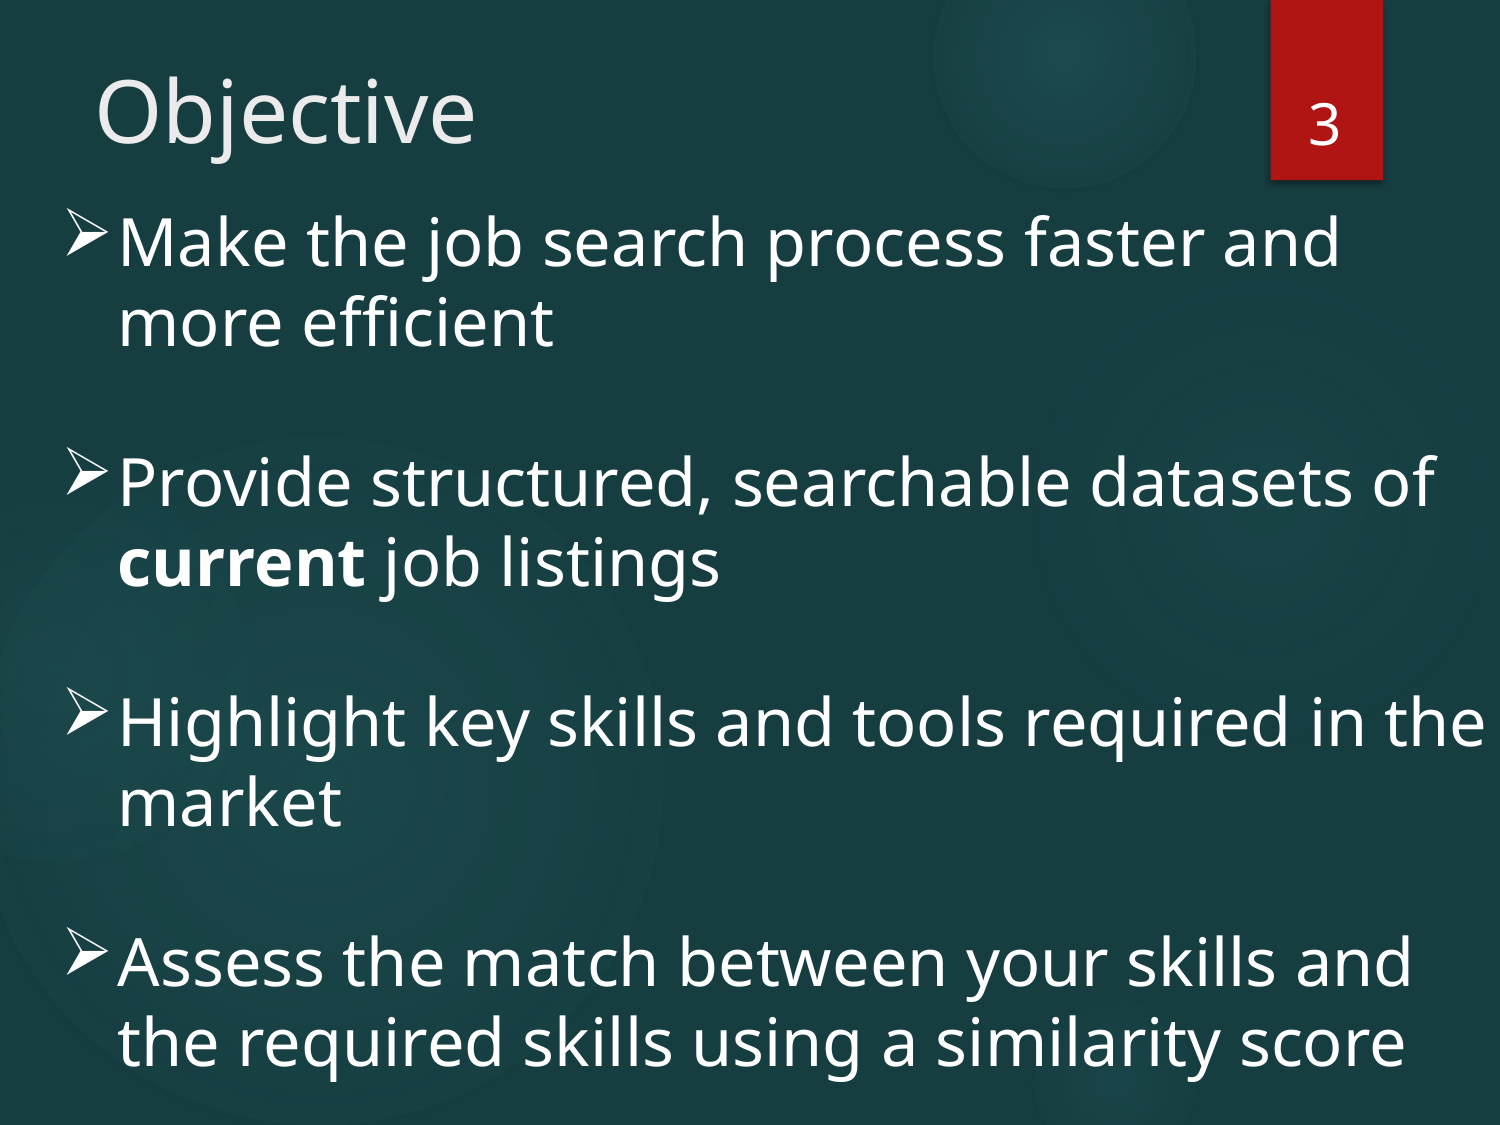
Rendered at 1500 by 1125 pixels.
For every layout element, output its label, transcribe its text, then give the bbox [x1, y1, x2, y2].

slide_number 3 [1273, 48, 1378, 175]
title Objective [79, 48, 1237, 192]
list Make the job search process faster and more efficient Provide structured, searchable datasets of current job listings Highlight key skills and tools required in the market Assess the match between your skills and the required skills using a similarity score [46, 192, 1500, 1125]
